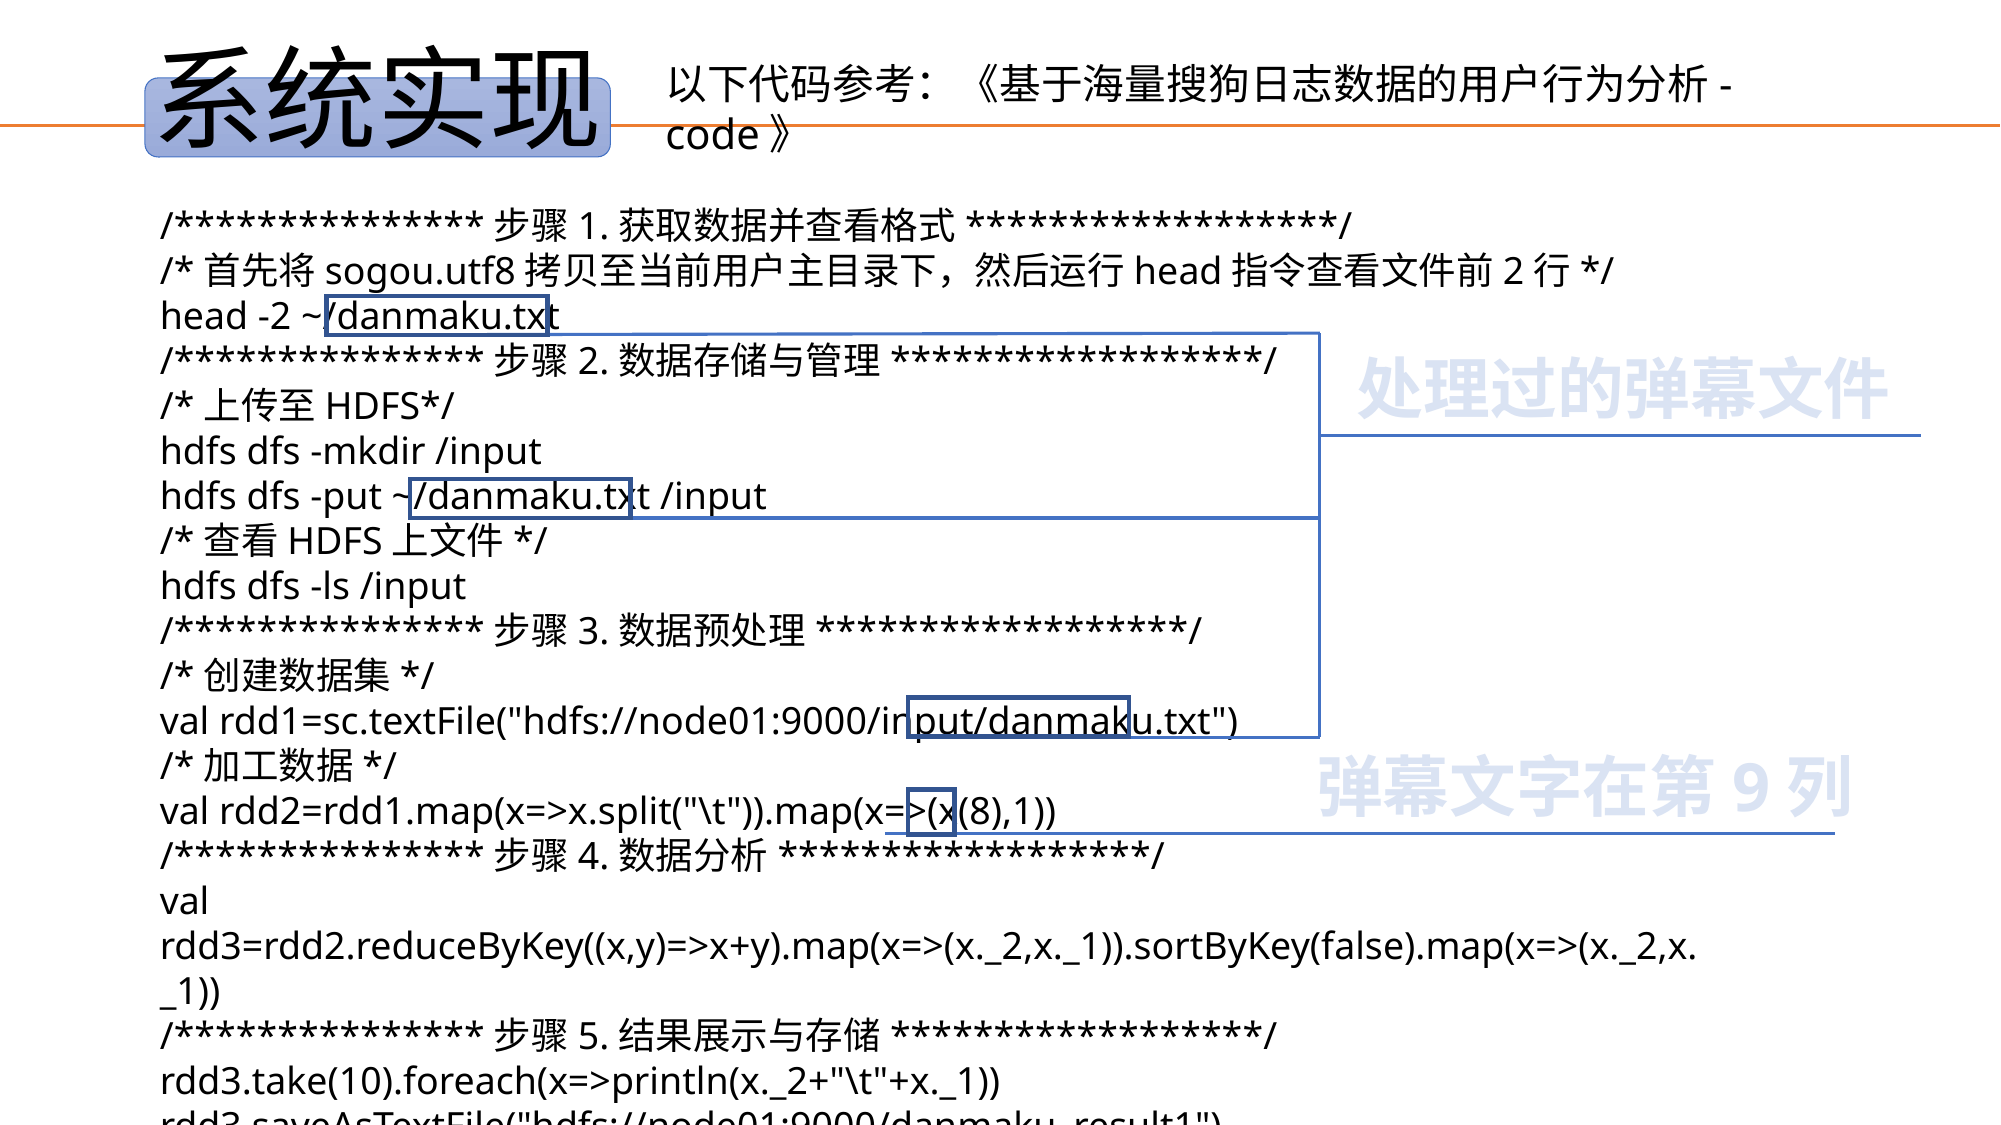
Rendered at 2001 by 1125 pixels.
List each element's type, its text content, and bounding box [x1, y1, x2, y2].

text_box 以下代码参考：《基于海量搜狗日志数据的用户行为分析-code》 [650, 126, 1865, 166]
text_box /***************步骤1.获取数据并查看格式******************/ /*首先将sogou.utf8拷贝至当前用户主目录下，然后运行head指令查看文件前2行*/ head -2 ~/danmaku.txt /***************步骤2.数据存储与管理******************/ /*上传至HDFS*/ hdfs dfs -mkdir /input hdfs dfs -put ~/danmaku.txt /input /*查看HDFS上文件*/ hdfs dfs -ls /input /***************步骤3.数据预处理******************/ /*创建数据集*/ val rdd1=sc.textFile("hdfs://node01:9000/input/danmaku.txt") /*加工数据*/ val rdd2=rdd1.map(x=>x.split("\t")).map(x=>(x(8),1)) /***************步骤4.数据分析******************/ val rdd3=rdd2.reduceByKey((x,y)=>x+y).map(x=>(x._2,x._1)).sortByKey(false).map(x=>(x._2,x._1)) /***************步骤5.结果展示与存储******************/ rdd3.take(10).foreach(x=>println(x._2+"\t"+x._1)) rdd3.saveAsTextFile("hdfs://node01:9000/danmaku_result1") [144, 194, 1719, 1125]
text_box 以下代码参考：《基于海量搜狗日志数据的用户行为分析-code》 [650, 50, 1865, 125]
text_box 系统实现 [137, 126, 618, 170]
text_box [326, 295, 549, 333]
text_box 系统实现 [137, 19, 618, 125]
text_box [907, 788, 956, 833]
text_box 处理过的弹幕文件 [1338, 339, 1910, 434]
text_box 弹幕文字在第9列 [1296, 737, 1874, 833]
text_box [907, 696, 1130, 737]
text_box [409, 478, 632, 517]
